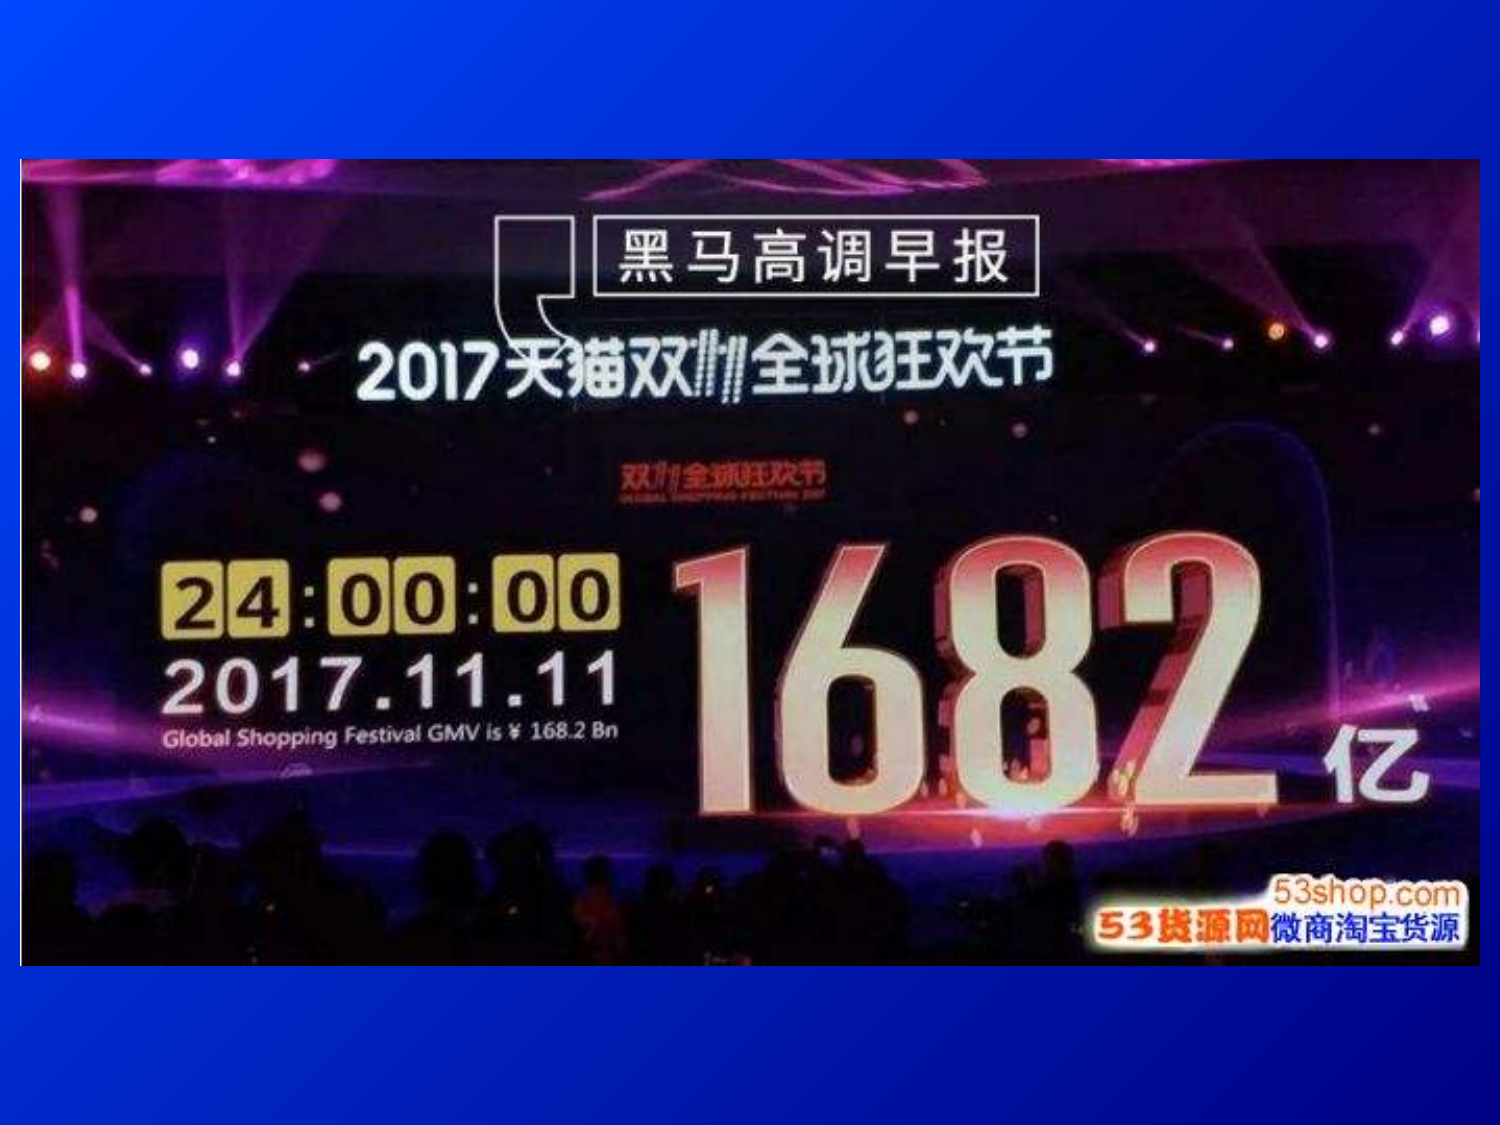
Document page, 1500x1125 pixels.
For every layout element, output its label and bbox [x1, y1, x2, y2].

picture [20, 159, 1480, 966]
